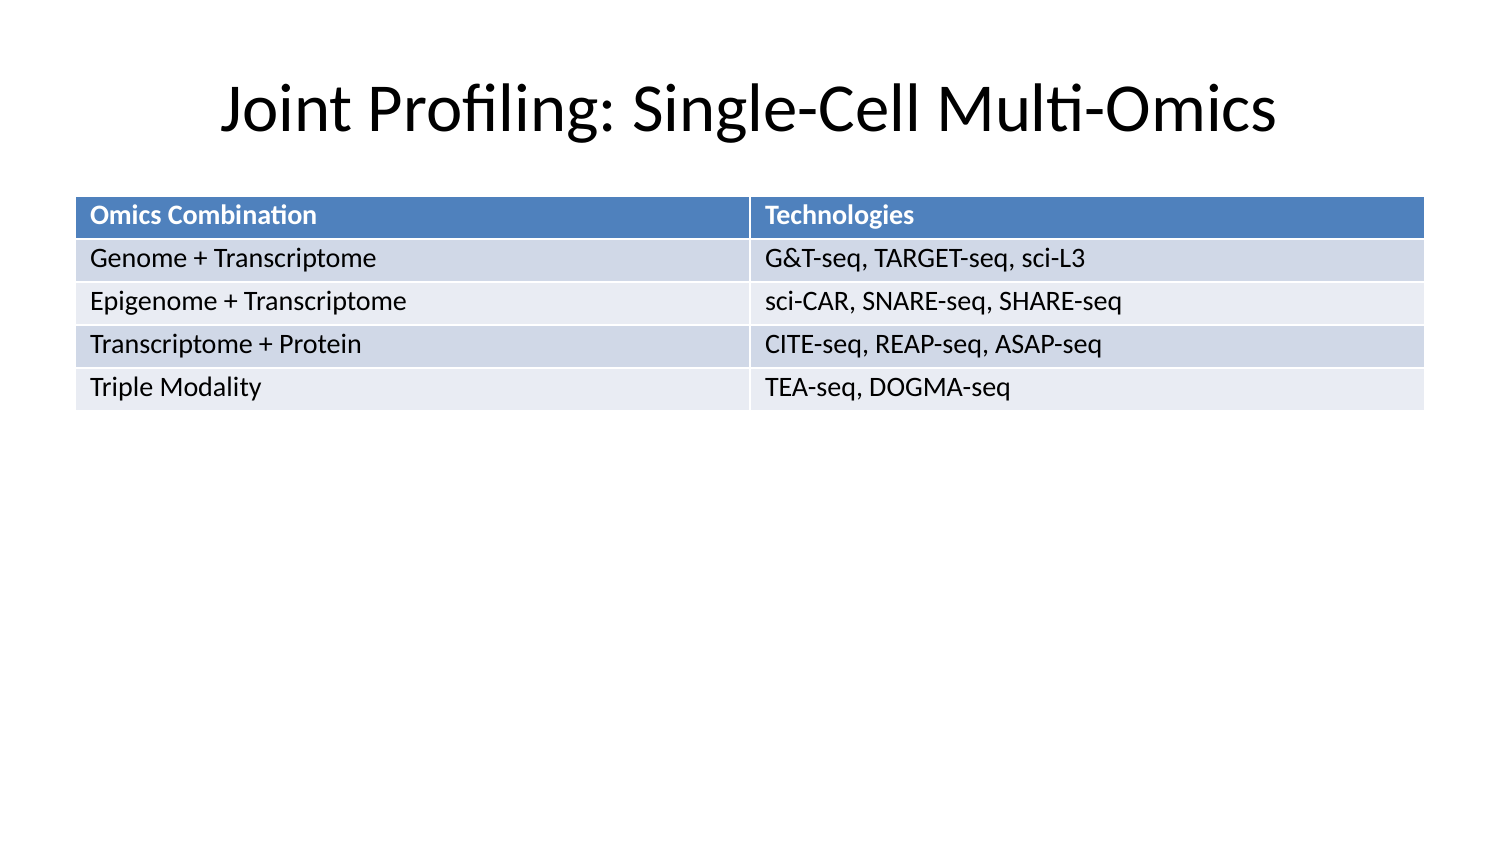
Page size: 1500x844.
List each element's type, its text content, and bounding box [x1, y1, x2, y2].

table_cell Genome + Transcriptome [76, 240, 749, 281]
title Joint Profiling: Single-Cell Multi-Omics [75, 33, 1425, 175]
table_header Technologies [751, 197, 1424, 238]
table_cell Transcriptome + Protein [76, 326, 749, 367]
table_cell sci-CAR, SNARE-seq, SHARE-seq [751, 283, 1424, 324]
table_cell G&T-seq, TARGET-seq, sci-L3 [751, 240, 1424, 281]
table_cell Triple Modality [76, 369, 749, 410]
table_cell Epigenome + Transcriptome [76, 283, 749, 324]
table_header Omics Combination [76, 197, 749, 238]
table_cell TEA-seq, DOGMA-seq [751, 369, 1424, 410]
table_cell CITE-seq, REAP-seq, ASAP-seq [751, 326, 1424, 367]
